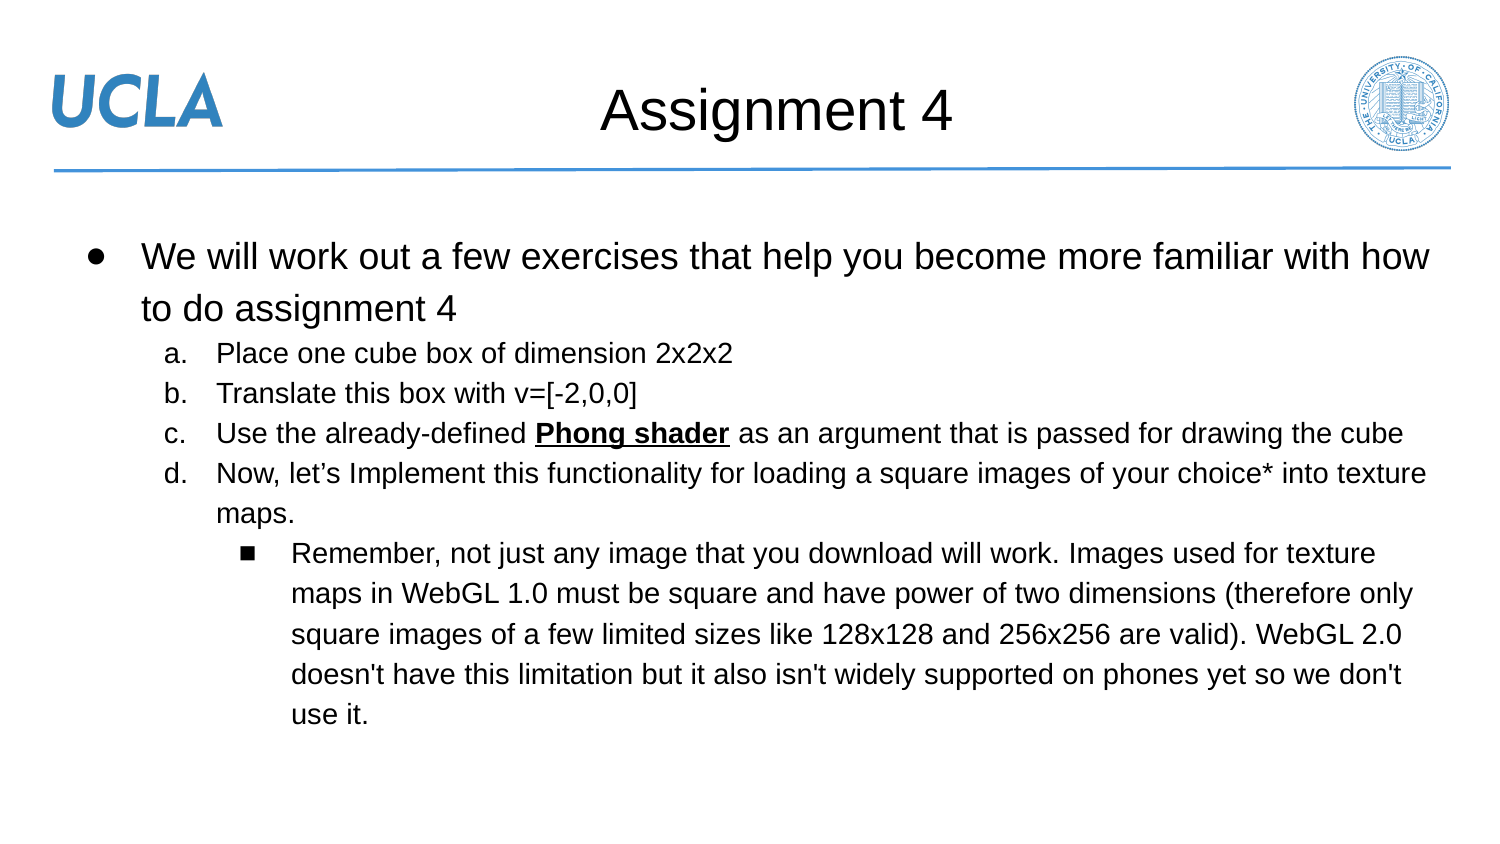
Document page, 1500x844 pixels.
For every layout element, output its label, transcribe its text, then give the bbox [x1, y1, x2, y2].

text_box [53, 167, 1452, 171]
picture [50, 70, 224, 129]
picture [1354, 56, 1450, 152]
list We will work out a few exercises that help you become more familiar with how to do assignment 4 Place one cube box of dimension 2x2x2 Translate this box with v=[-2,0,0] Use the already-defined Phong shader as an argument that is passed for drawing the cube Now, let’s Implement this functionality for loading a square images of your choice* into texture maps. Remember, not just any image that you download will work. Images used for texture maps in WebGL 1.0 must be square and have power of two dimensions (therefore only square images of a few limited sizes like 128x128 and 256x256 are valid). WebGL 2.0 doesn't have this limitation but it also isn't widely supported on phones yet so we don't use it. [51, 210, 1449, 802]
title Assignment 4 [228, 56, 1327, 151]
